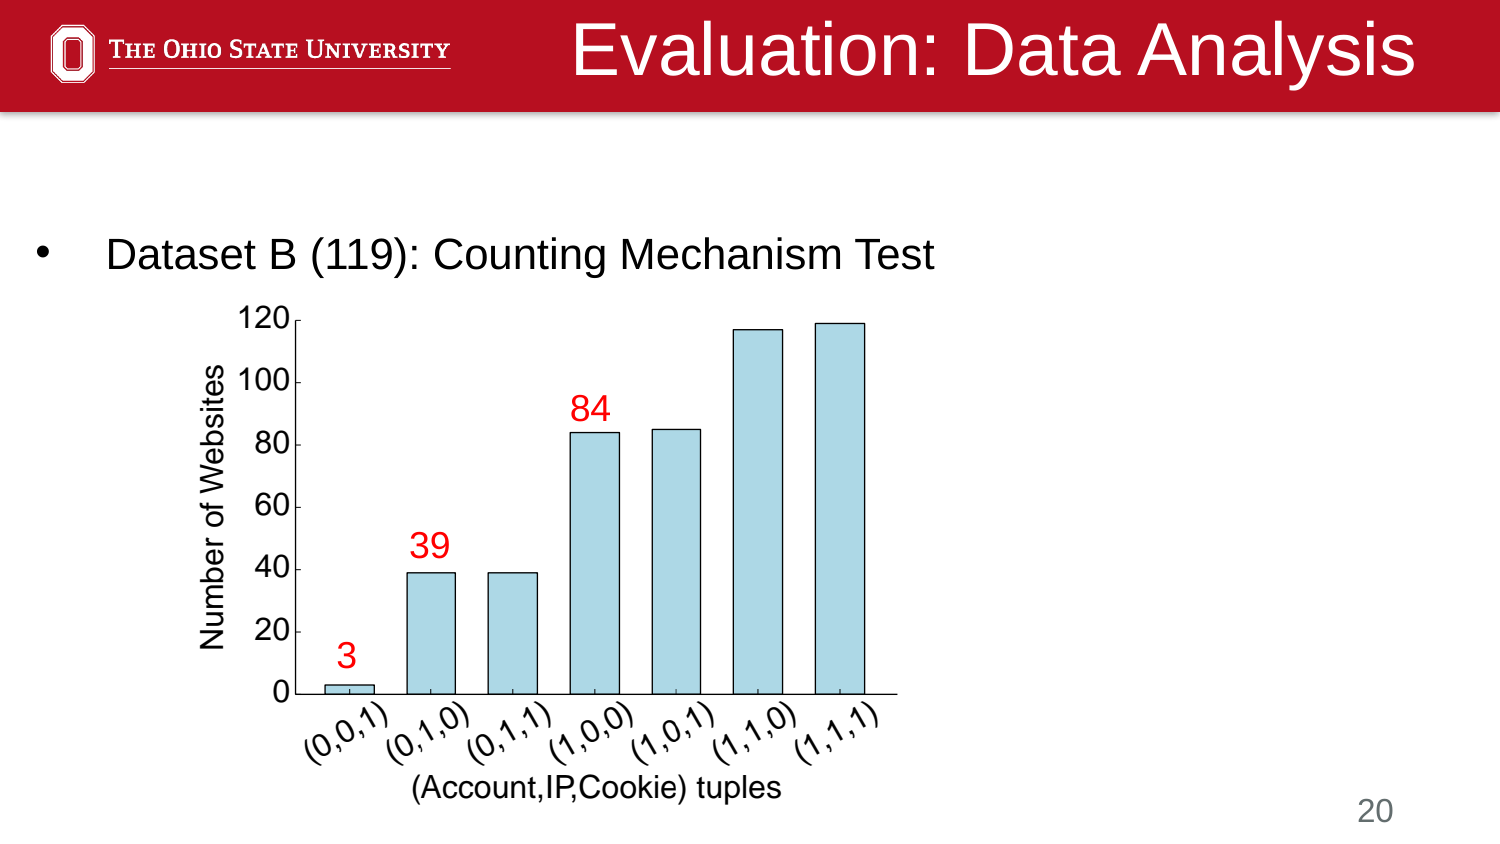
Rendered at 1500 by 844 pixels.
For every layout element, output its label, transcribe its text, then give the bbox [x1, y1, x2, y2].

picture [50, 24, 451, 83]
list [166, 271, 929, 844]
list Evaluation: Data Analysis [522, 49, 1432, 117]
text_box Dataset B (119): Counting Mechanism Test [20, 218, 1014, 286]
